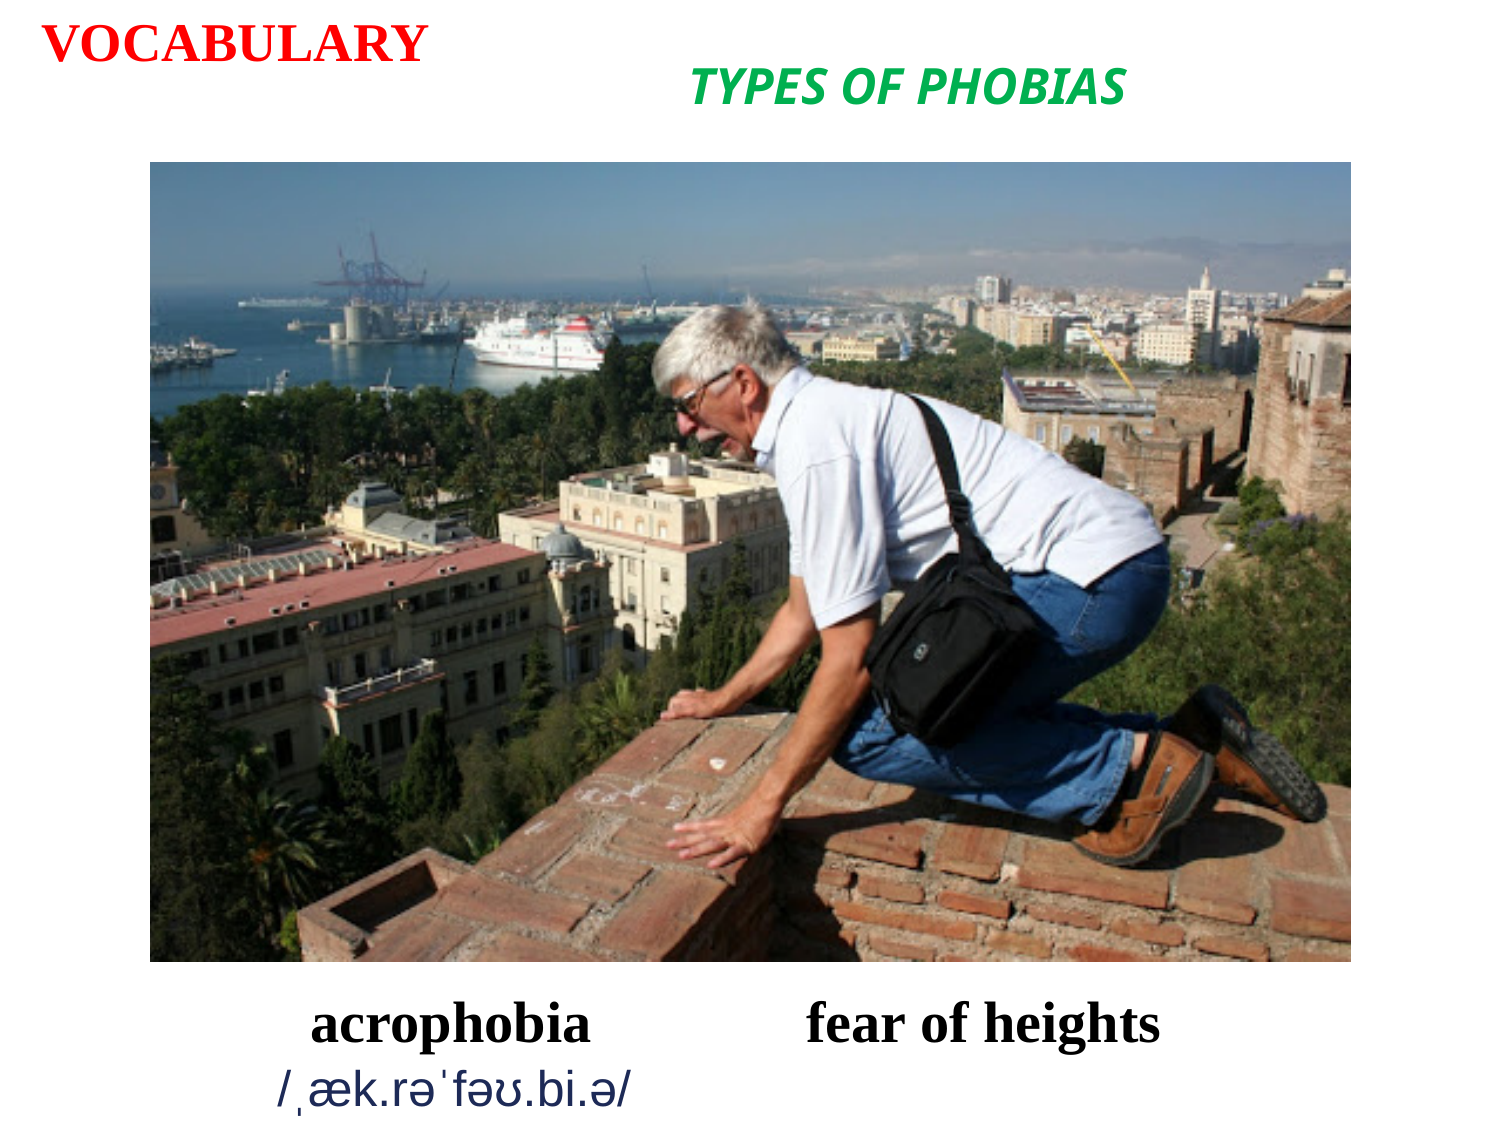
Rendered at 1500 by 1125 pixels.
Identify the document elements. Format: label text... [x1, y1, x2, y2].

text_box acrophobia [295, 976, 659, 1049]
text_box /ˌæk.rəˈfəʊ.bi.ə/ [262, 1049, 1013, 1124]
text_box fear of heights [791, 976, 1313, 1061]
picture [149, 161, 1351, 962]
text_box VOCABULARY [26, 0, 525, 125]
text_box TYPES OF PHOBIAS [501, 47, 1314, 155]
